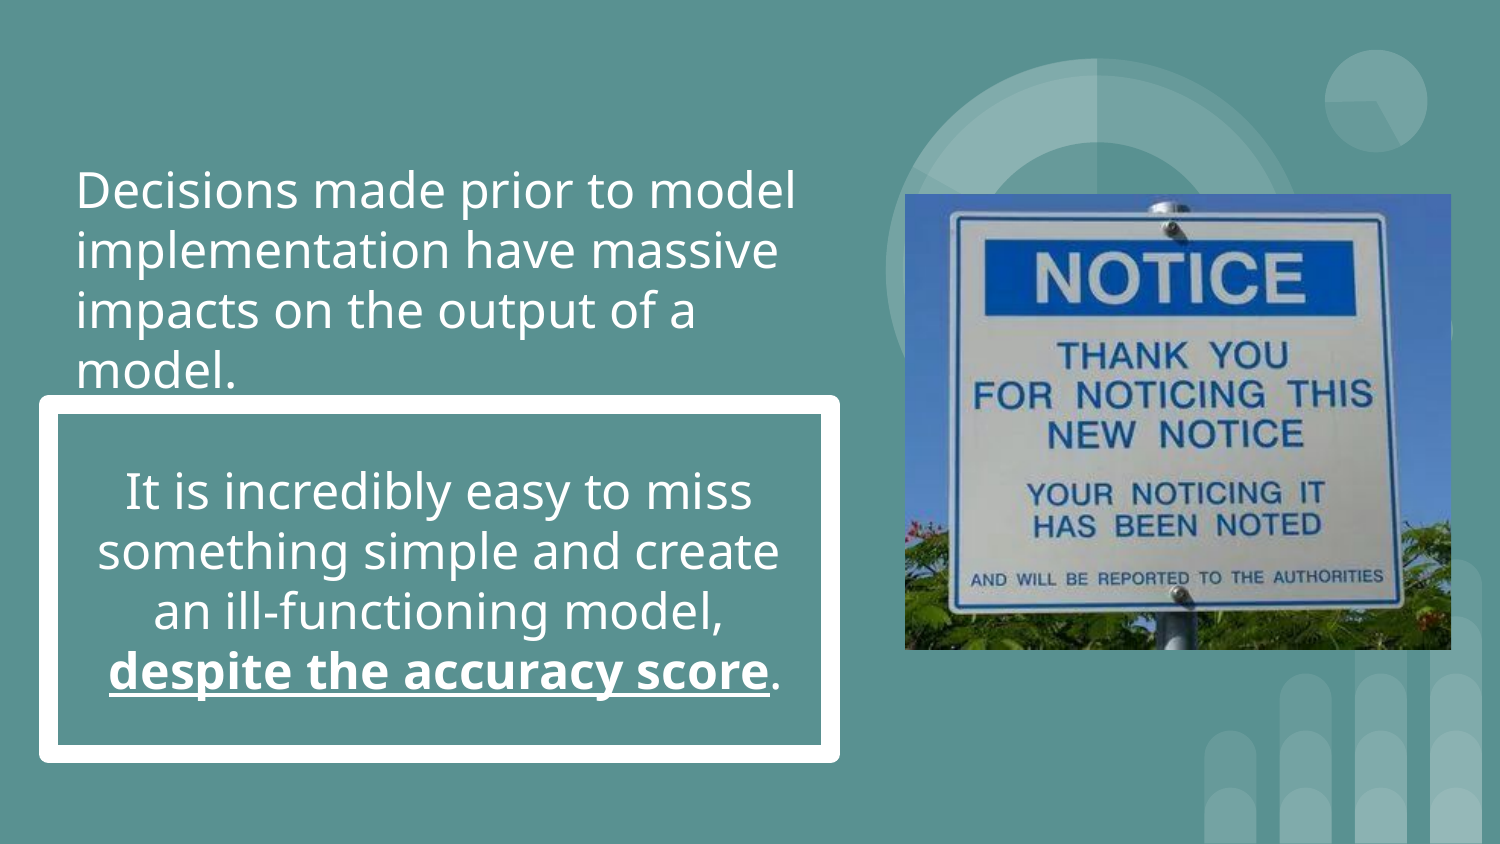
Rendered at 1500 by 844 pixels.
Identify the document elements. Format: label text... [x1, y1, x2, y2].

picture [904, 193, 1452, 650]
subtitle Decisions made prior to model implementation have massive impacts on the output of a model. [60, 143, 843, 361]
text_box It is incredibly easy to miss something simple and create an ill-functioning model, despite the accuracy score. [48, 404, 831, 754]
